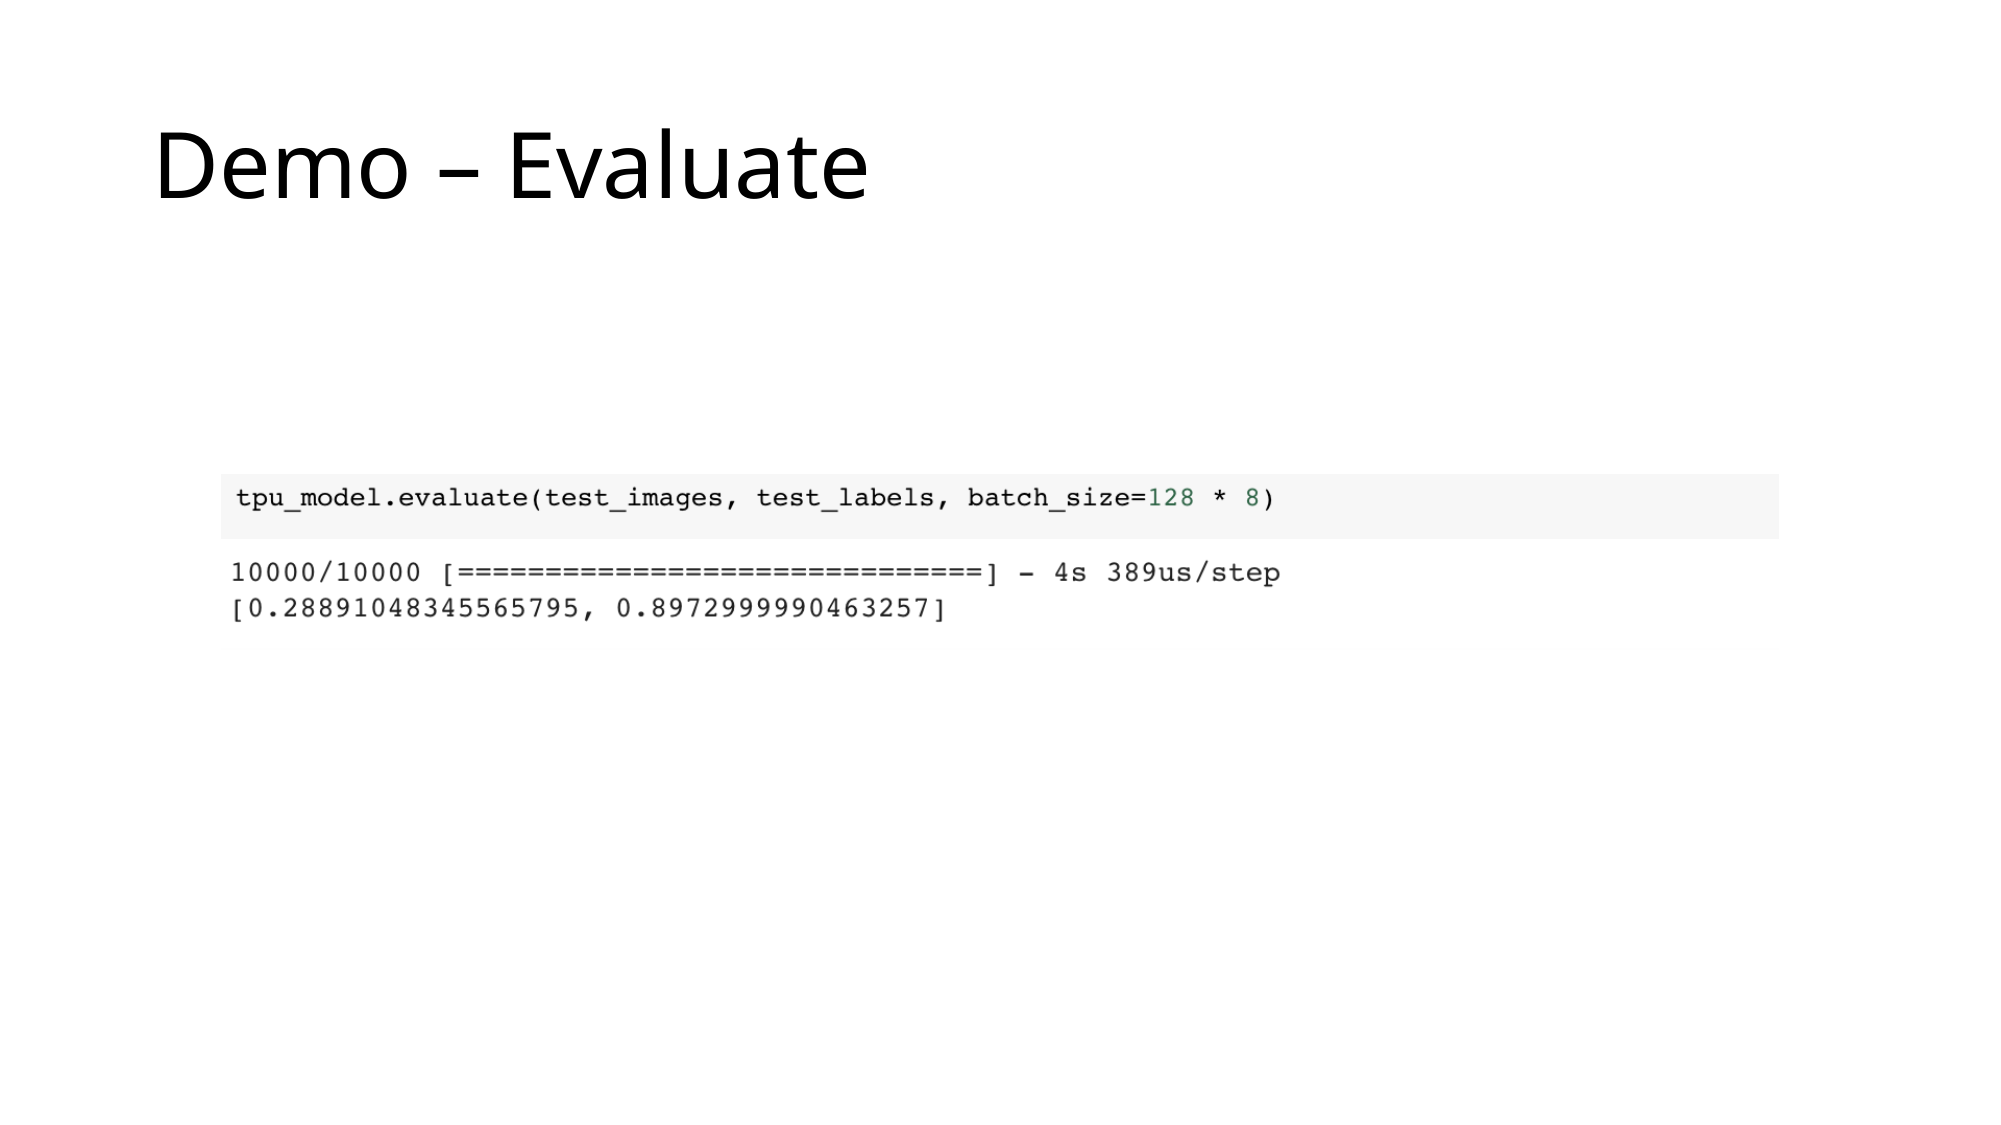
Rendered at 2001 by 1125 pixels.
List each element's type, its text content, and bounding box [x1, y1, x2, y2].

picture [221, 474, 1779, 650]
title Demo – Evaluate [137, 59, 1863, 278]
